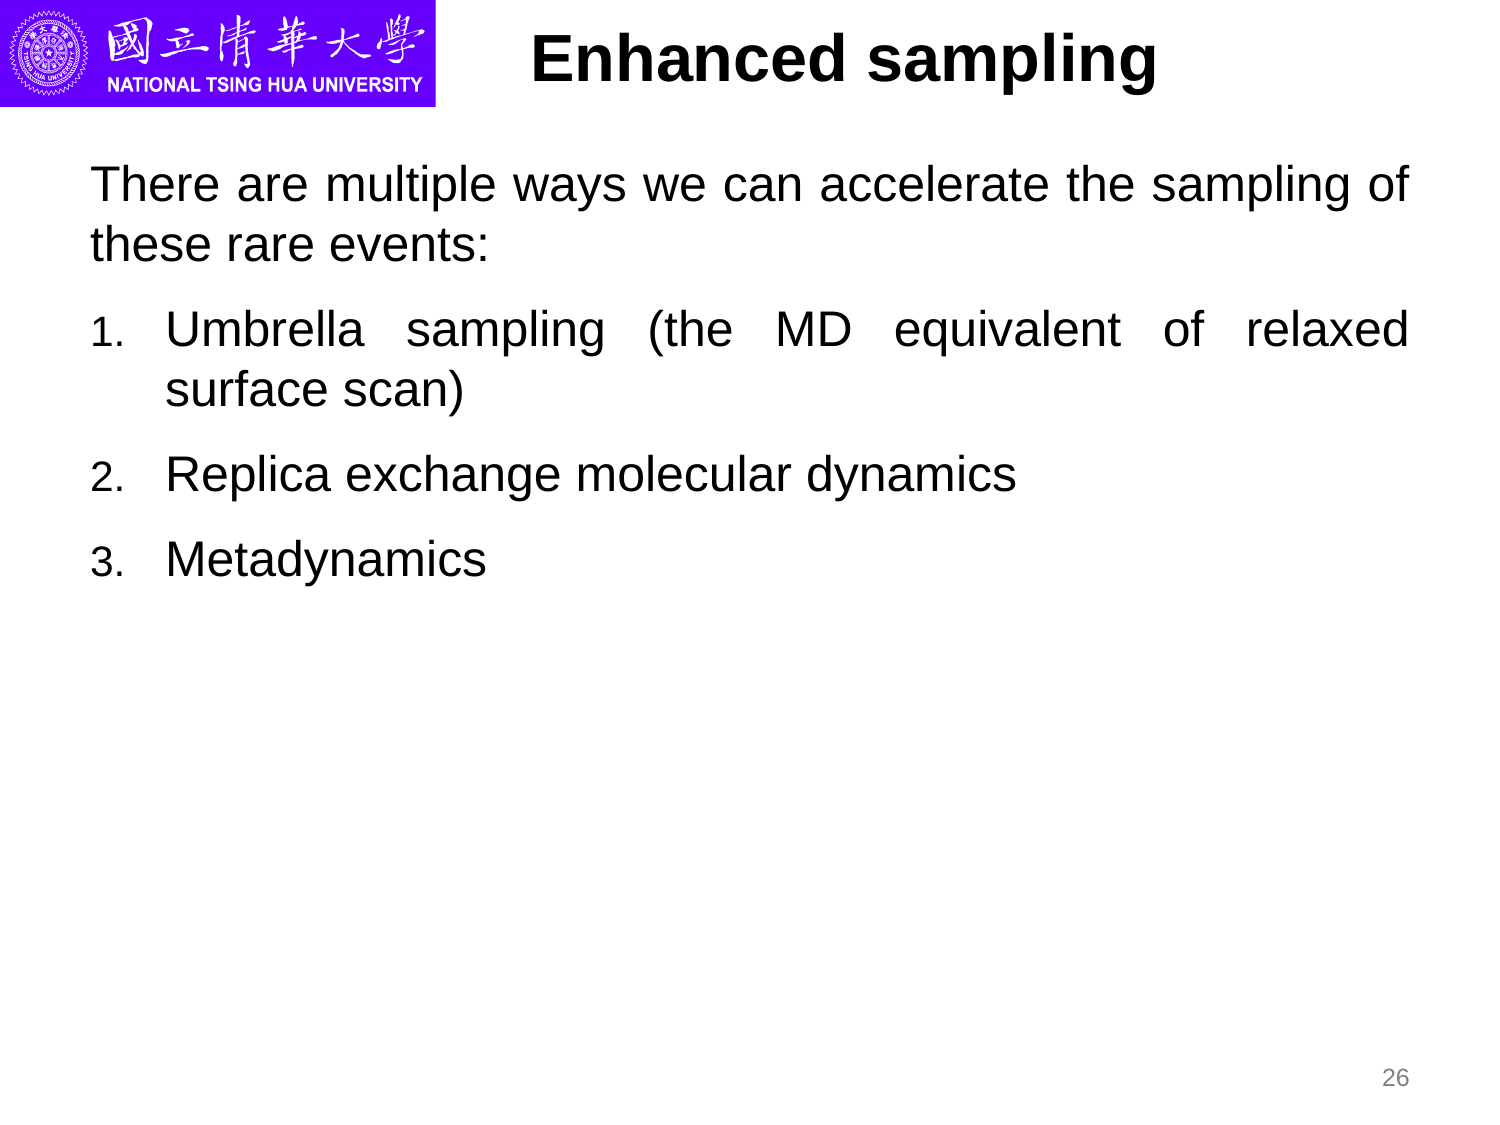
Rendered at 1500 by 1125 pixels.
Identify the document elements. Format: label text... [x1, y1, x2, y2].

picture [0, 0, 436, 107]
title Enhanced sampling [515, 0, 1425, 107]
list There are multiple ways we can accelerate the sampling of these rare events: Umbrella sampling (the MD equivalent of relaxed surface scan) Replica exchange molecular dynamics Metadynamics [75, 144, 1425, 1032]
slide_number 26 [1308, 1050, 1425, 1103]
